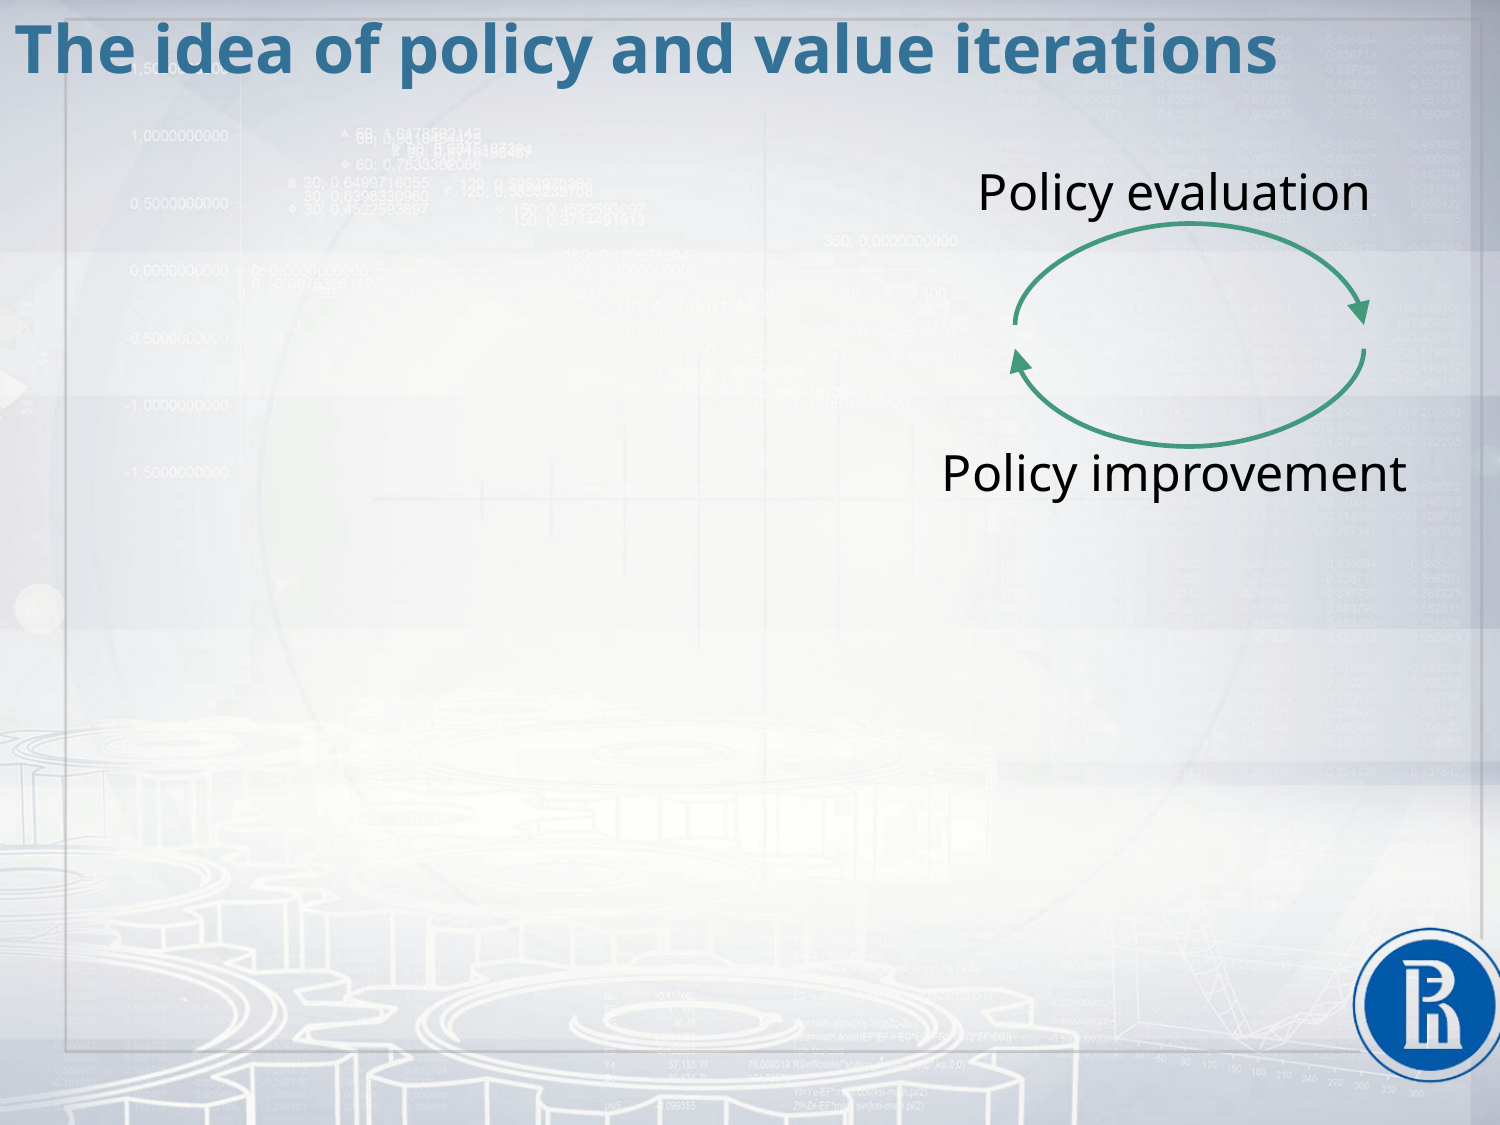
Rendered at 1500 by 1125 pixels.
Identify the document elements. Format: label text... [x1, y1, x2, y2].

text_box Policy improvement [927, 434, 1452, 509]
text_box Policy evaluation [963, 153, 1416, 229]
picture [0, 102, 1500, 1125]
text_box The idea of policy and value iterations [0, 0, 1500, 102]
text_box [1009, 348, 1365, 447]
text_box [1014, 223, 1370, 326]
